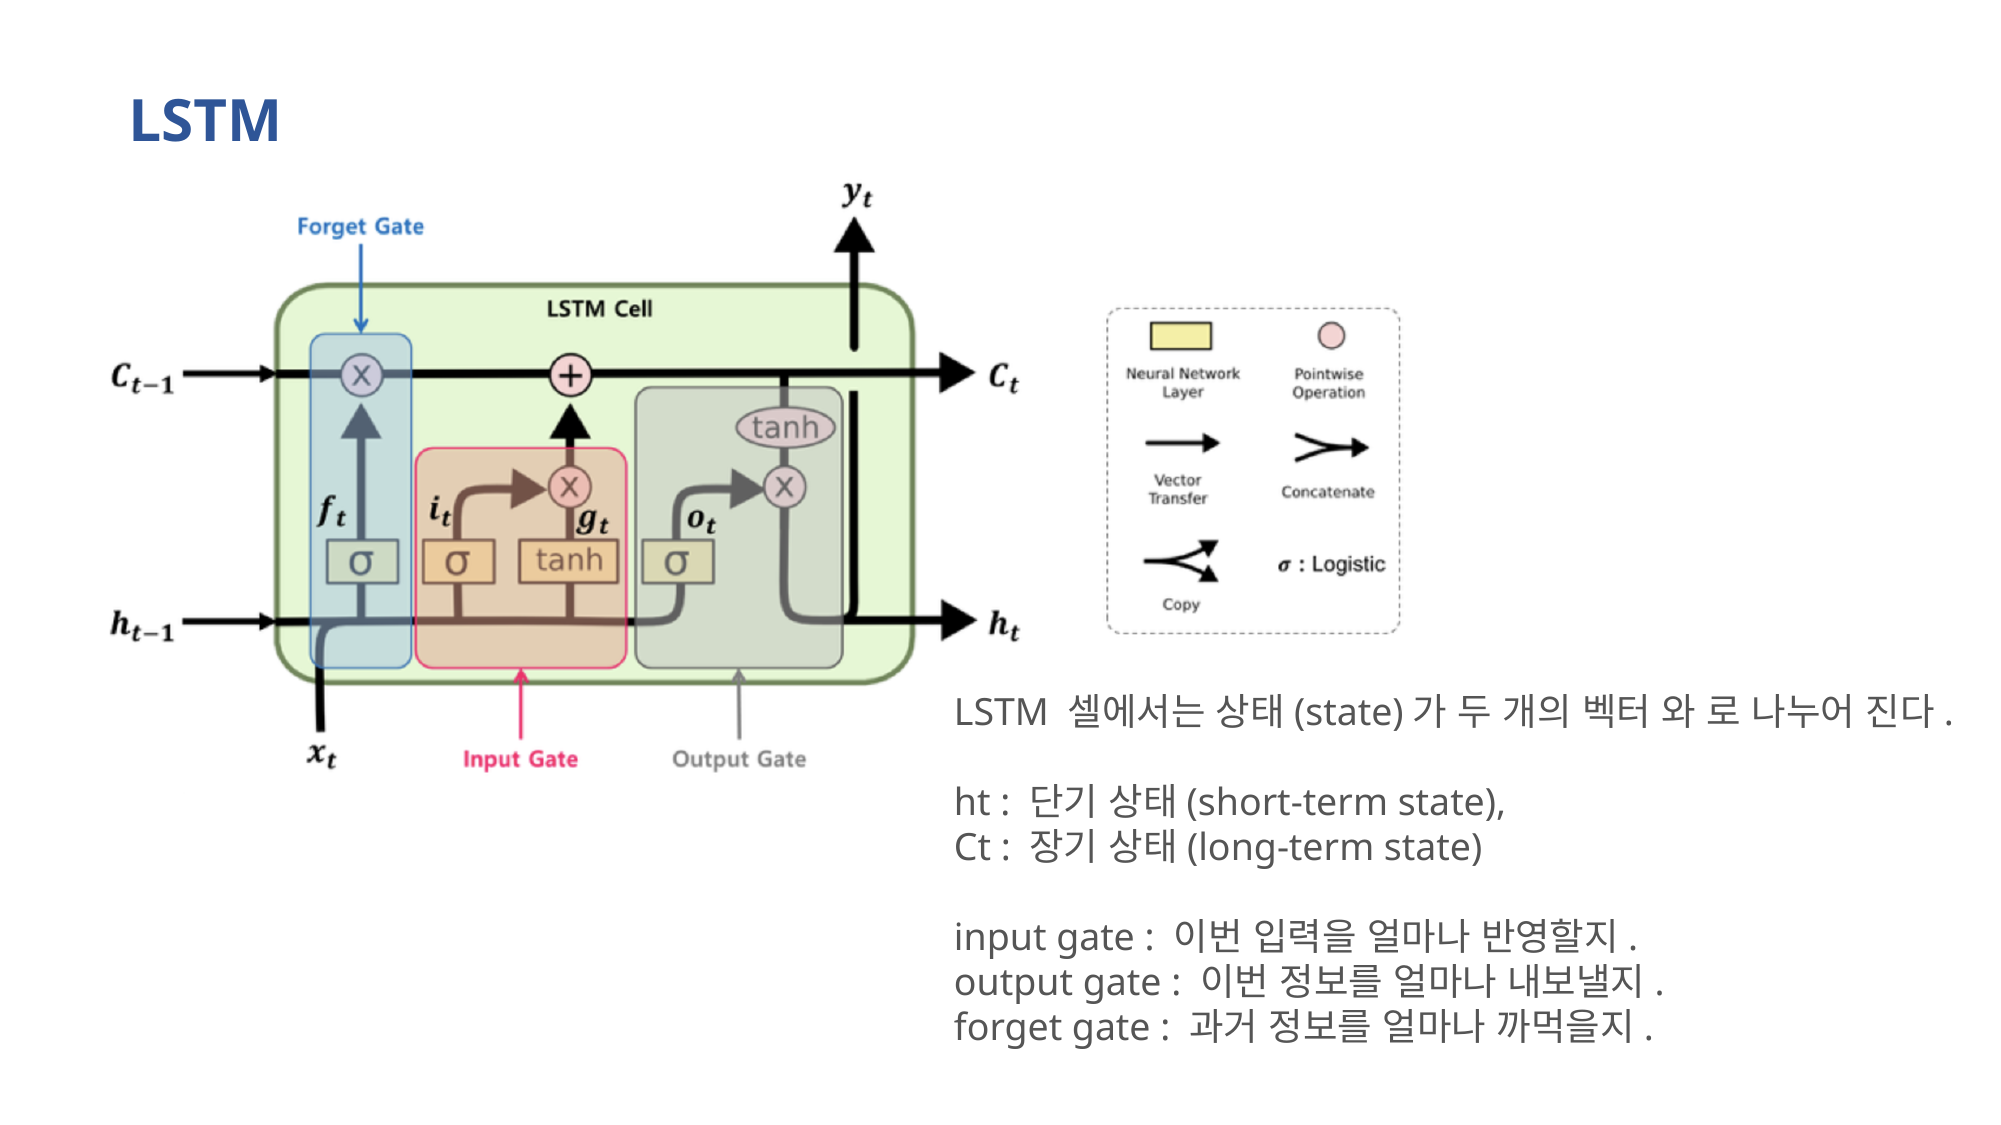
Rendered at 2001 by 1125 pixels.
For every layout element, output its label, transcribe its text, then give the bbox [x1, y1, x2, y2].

picture [79, 153, 1442, 798]
text_box LSTM [113, 75, 297, 153]
text_box LSTM 셀에서는 상태(state)가 두 개의 벡터 ​와 ​로 나누어 진다. ht ​: 단기 상태(short-term state), ​ Ct : 장기 상태(long-term state) input gate : 이번 입력을 얼마나 반영할지. output gate : 이번 정보를 얼마나 내보낼지. forget gate : 과거 정보를 얼마나 까먹을지. [939, 680, 1979, 1101]
